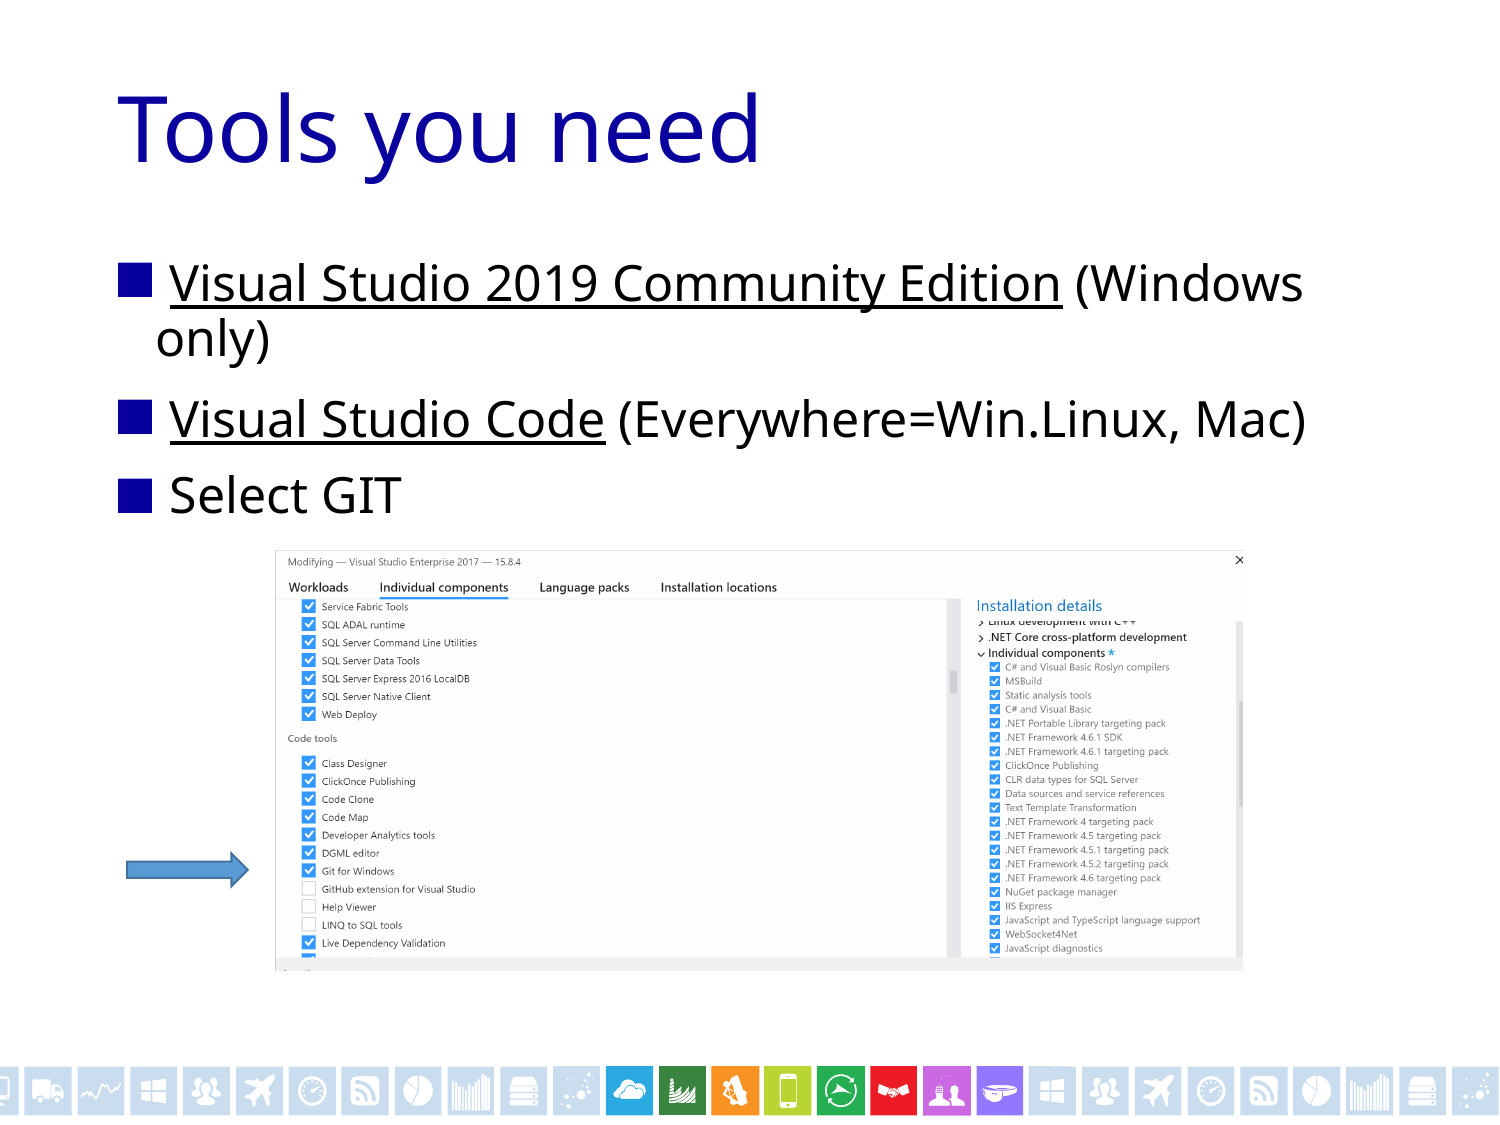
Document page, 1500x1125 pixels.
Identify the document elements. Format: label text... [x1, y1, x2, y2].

title Tools you need [103, 76, 1397, 184]
picture [117, 261, 170, 297]
picture [117, 398, 170, 434]
picture [117, 477, 170, 513]
text_box [126, 850, 250, 889]
picture [275, 550, 1243, 971]
list Visual Studio 2019 Community Edition (Windows only) Visual Studio Code (Everywhere=Win.Linux, Mac) Select GIT [103, 244, 1397, 518]
